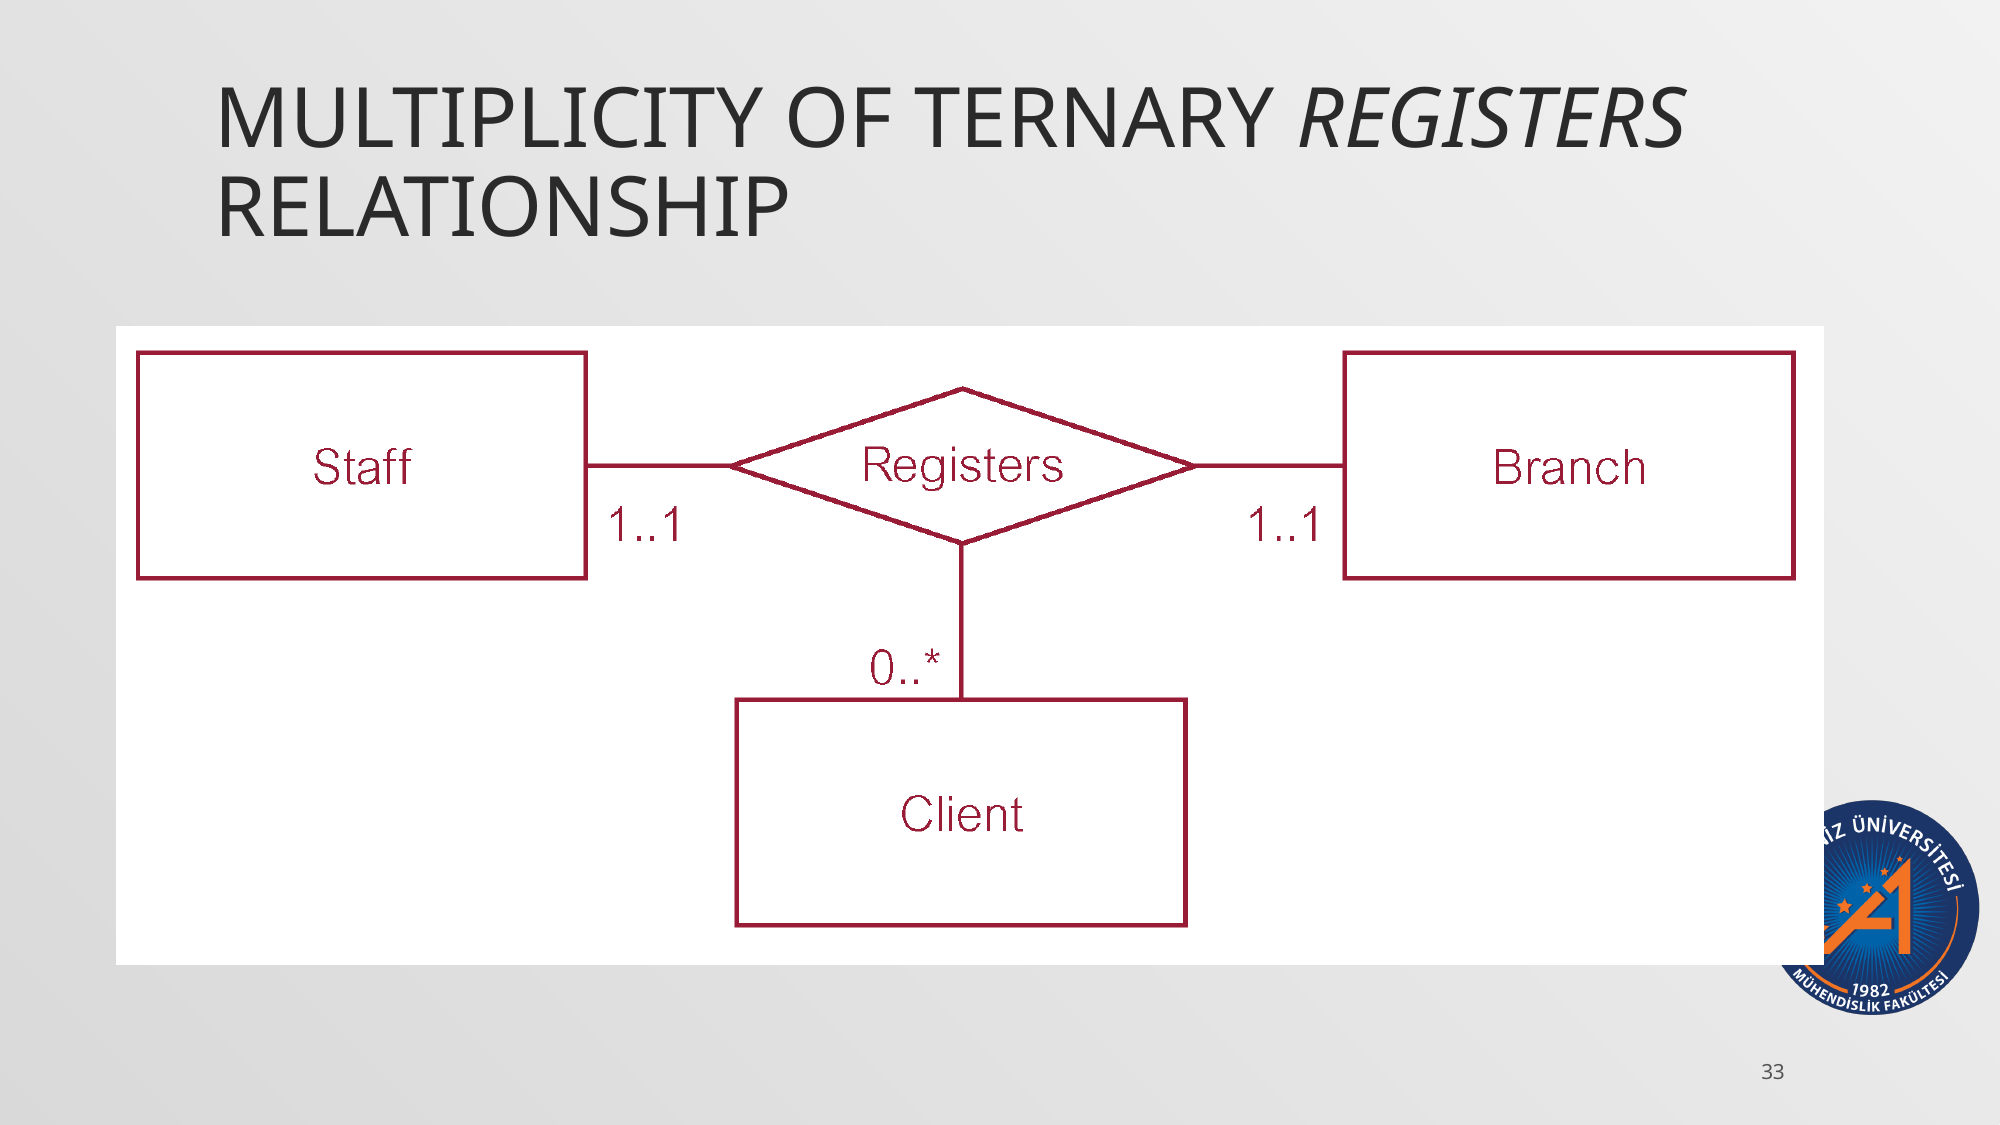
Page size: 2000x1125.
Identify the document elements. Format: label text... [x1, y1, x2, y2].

title Multiplicity of ternary Registers relationship [199, 45, 1800, 263]
picture [1744, 779, 2000, 1036]
slide_number 33 [1612, 1057, 1800, 1088]
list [116, 326, 1824, 965]
